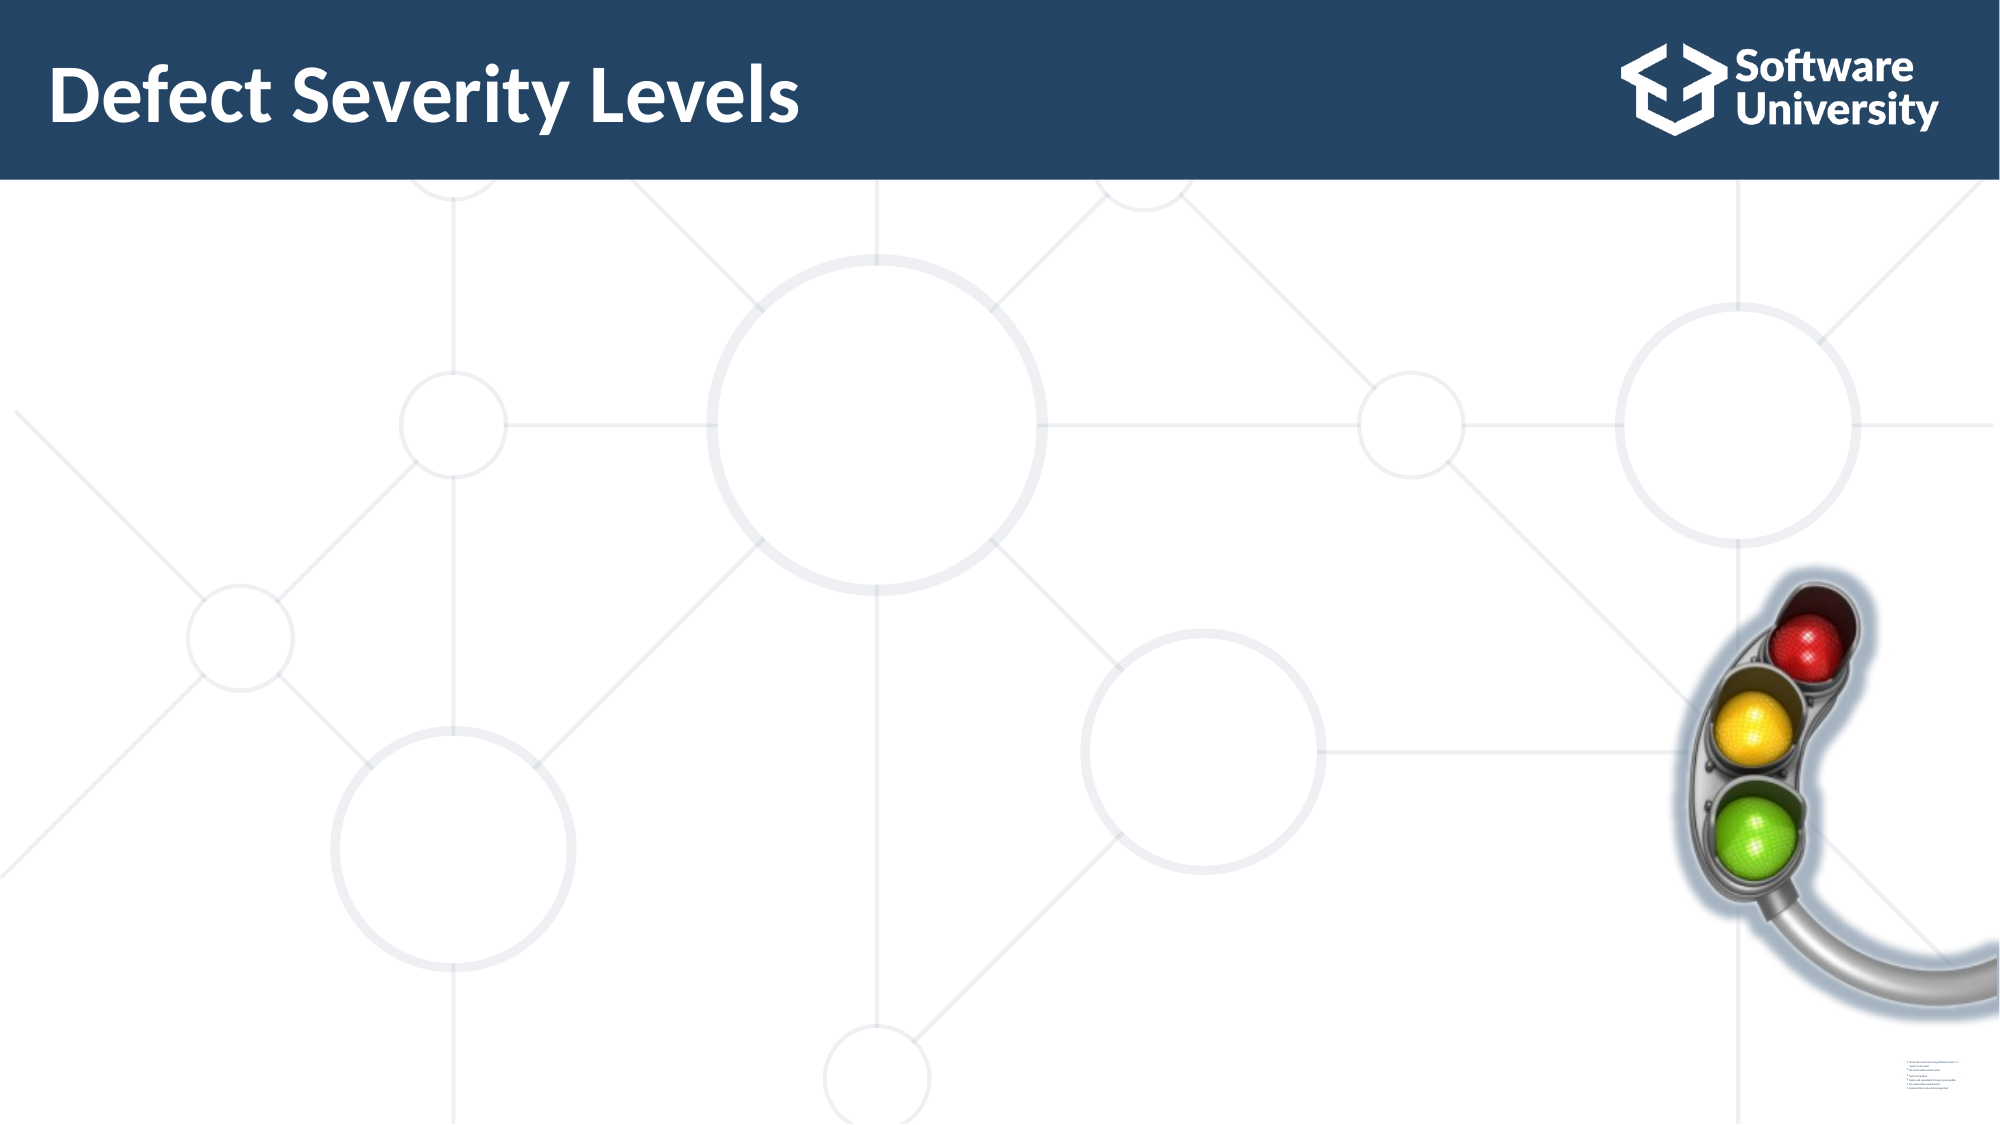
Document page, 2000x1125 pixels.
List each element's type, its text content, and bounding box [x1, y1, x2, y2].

title Defect Severity Levels [31, 16, 1591, 162]
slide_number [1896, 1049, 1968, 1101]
picture [1680, 574, 1998, 1013]
picture [1621, 43, 1939, 136]
